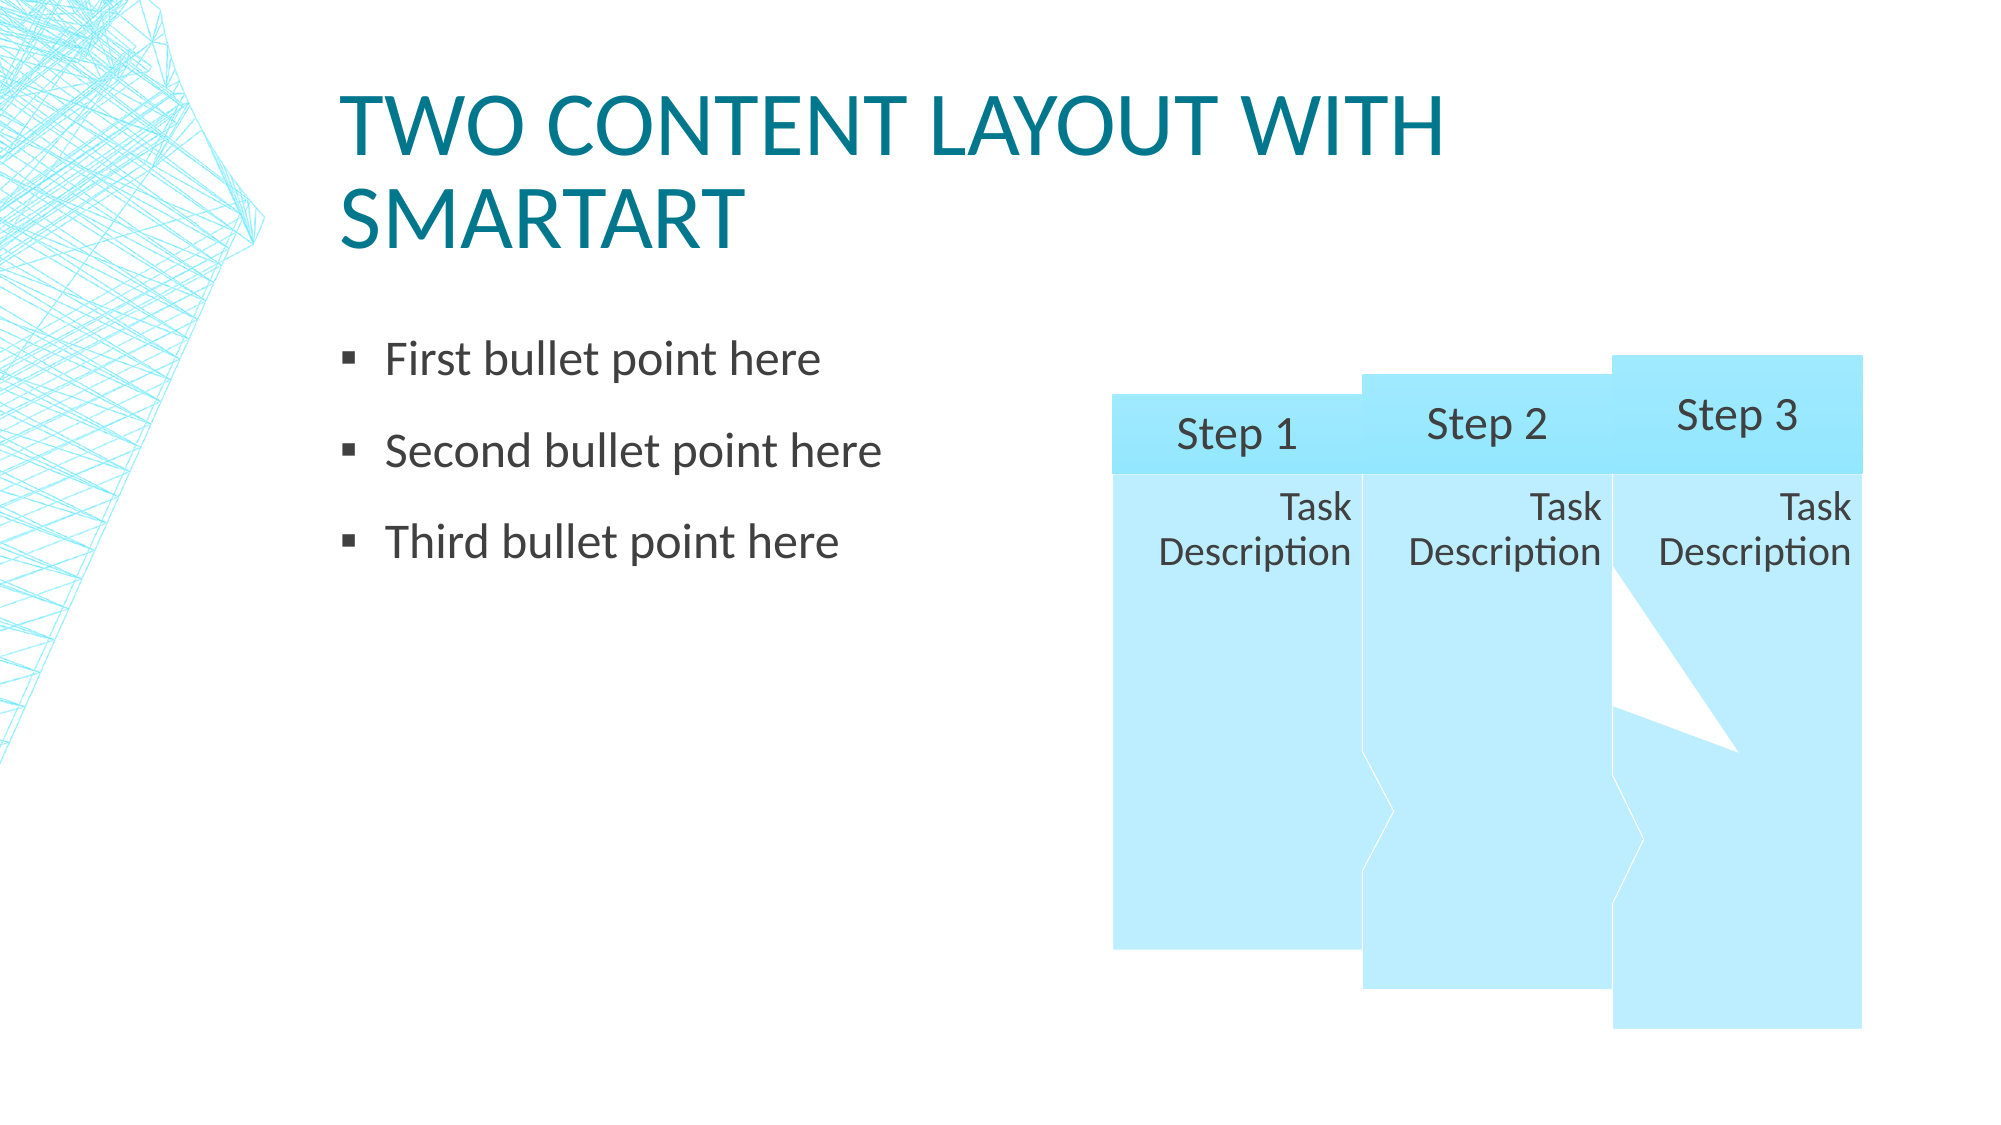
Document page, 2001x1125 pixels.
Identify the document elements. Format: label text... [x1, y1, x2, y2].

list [1112, 324, 1863, 1060]
list First bullet point here Second bullet point here Third bullet point here [324, 324, 1075, 1060]
picture [0, 0, 2001, 1125]
title Two content layout with SmartArt [324, 62, 1863, 275]
